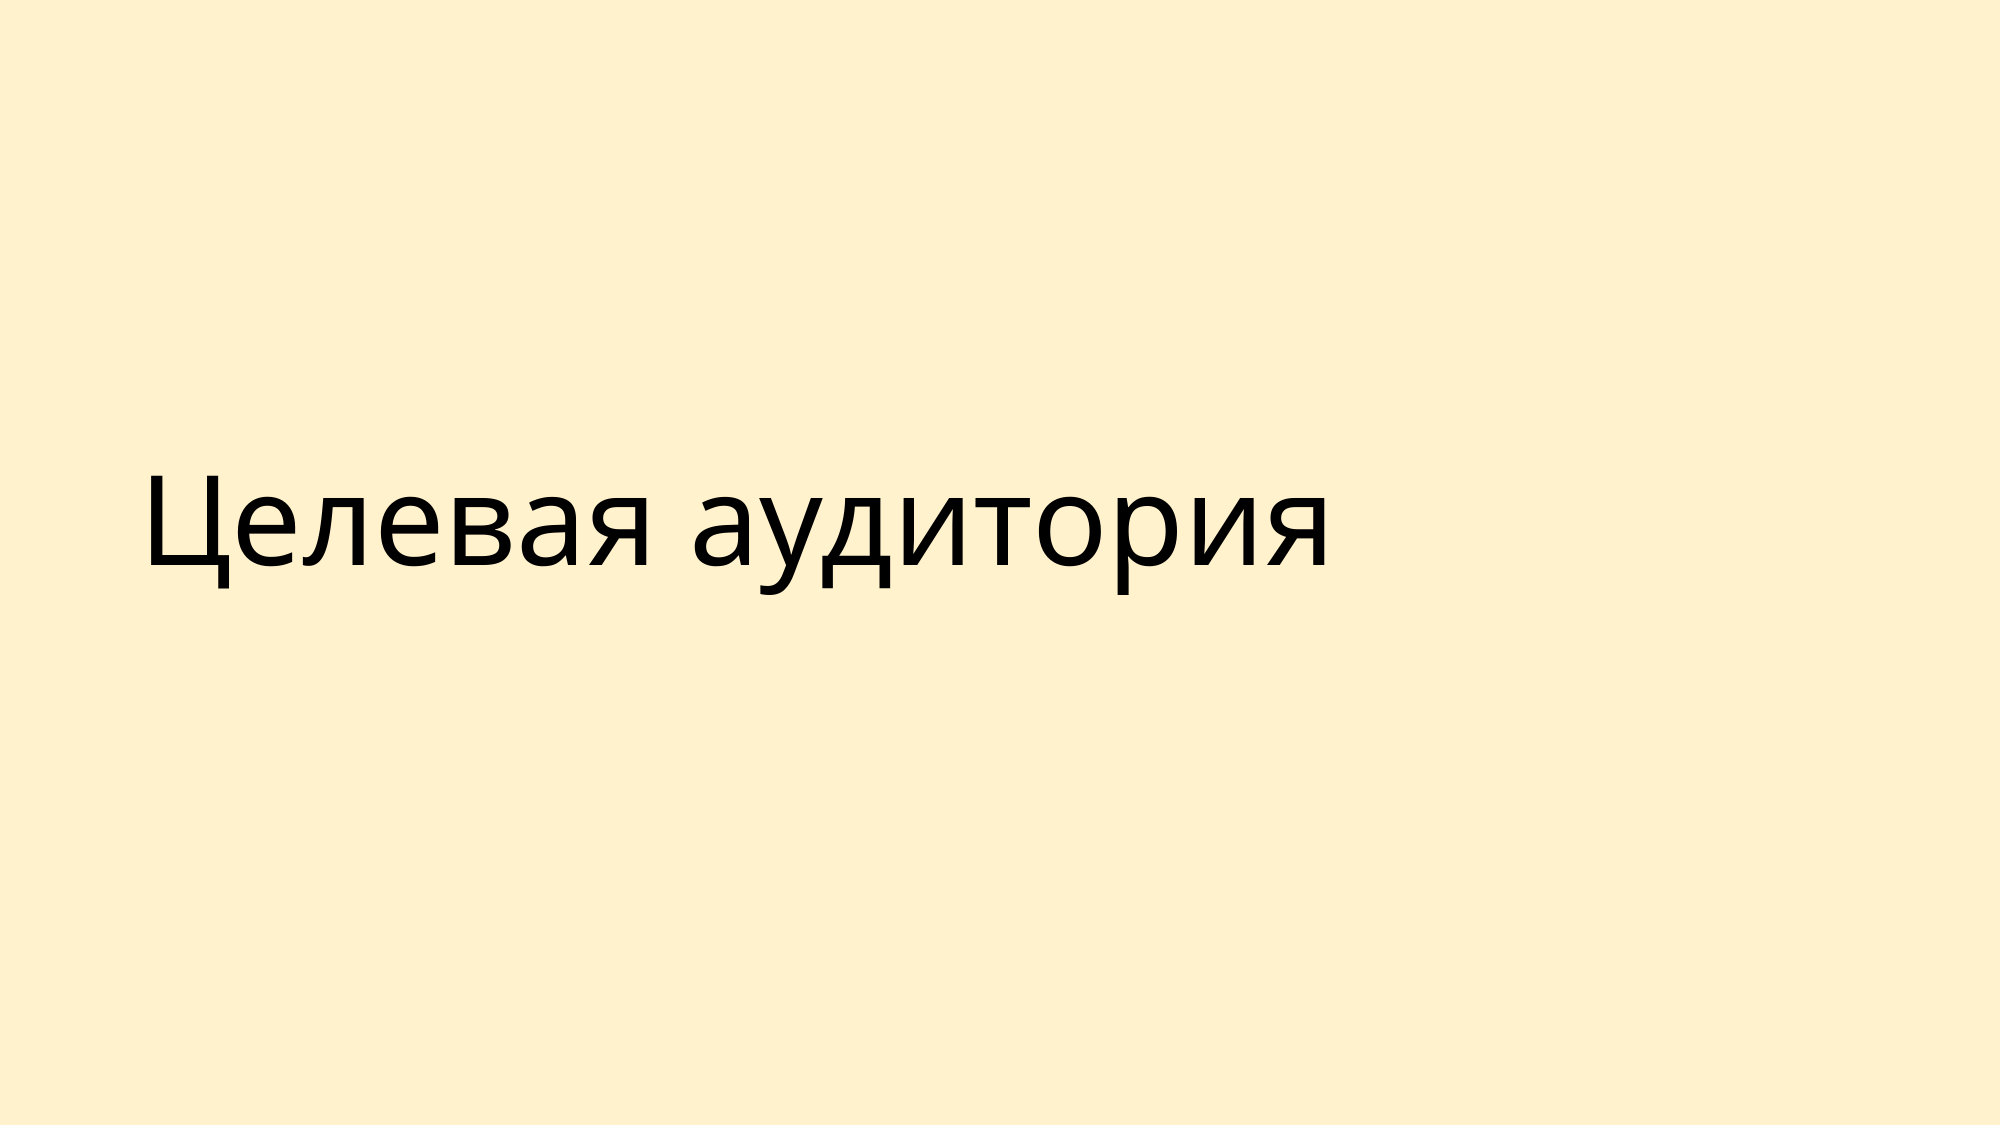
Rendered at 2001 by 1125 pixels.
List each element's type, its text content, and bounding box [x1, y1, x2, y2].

title Целевая аудитория [136, 417, 1862, 612]
